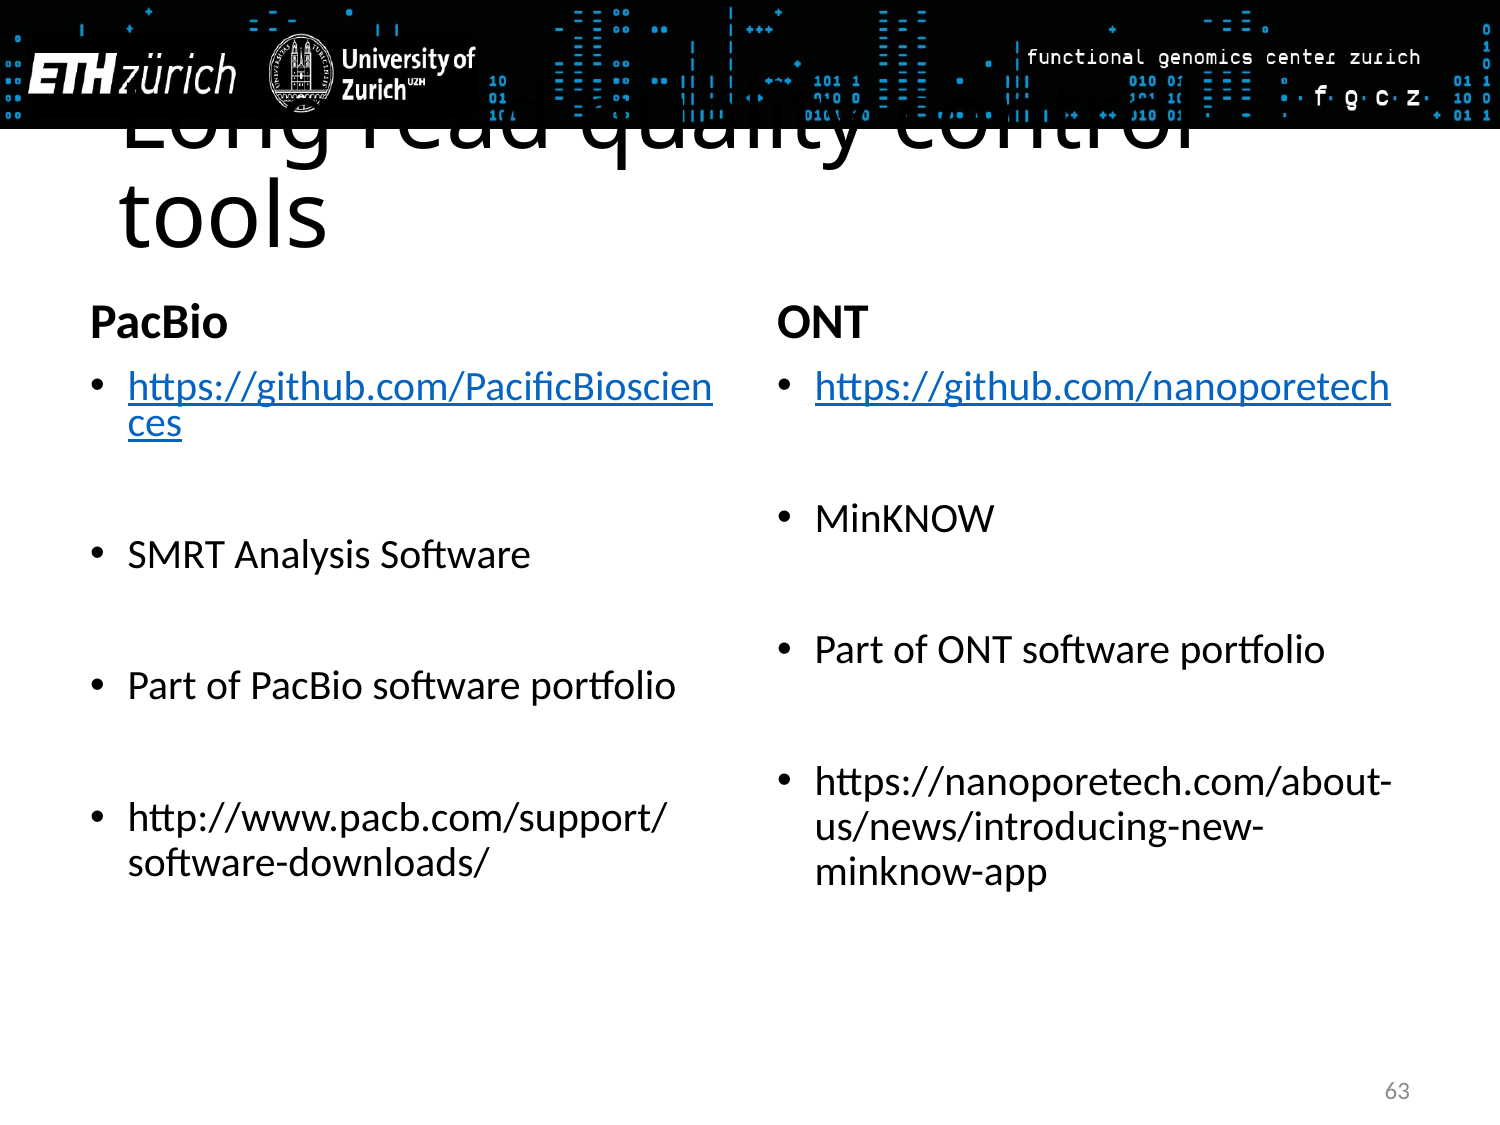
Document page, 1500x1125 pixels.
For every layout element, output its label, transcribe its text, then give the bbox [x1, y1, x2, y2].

picture [0, 0, 1500, 129]
list ONT [761, 251, 1425, 356]
list https://github.com/nanoporetech MinKNOW Part of ONT software portfolio https://nanoporetech.com/about-us/news/introducing-new-minknow-app [761, 356, 1425, 1005]
list PacBio [75, 251, 738, 356]
slide_number 63 [1074, 1059, 1425, 1120]
list https://github.com/PacificBiosciences SMRT Analysis Software Part of PacBio software portfolio http://www.pacb.com/support/software-downloads/ [75, 356, 738, 1005]
title Long read quality control tools [103, 59, 1397, 278]
